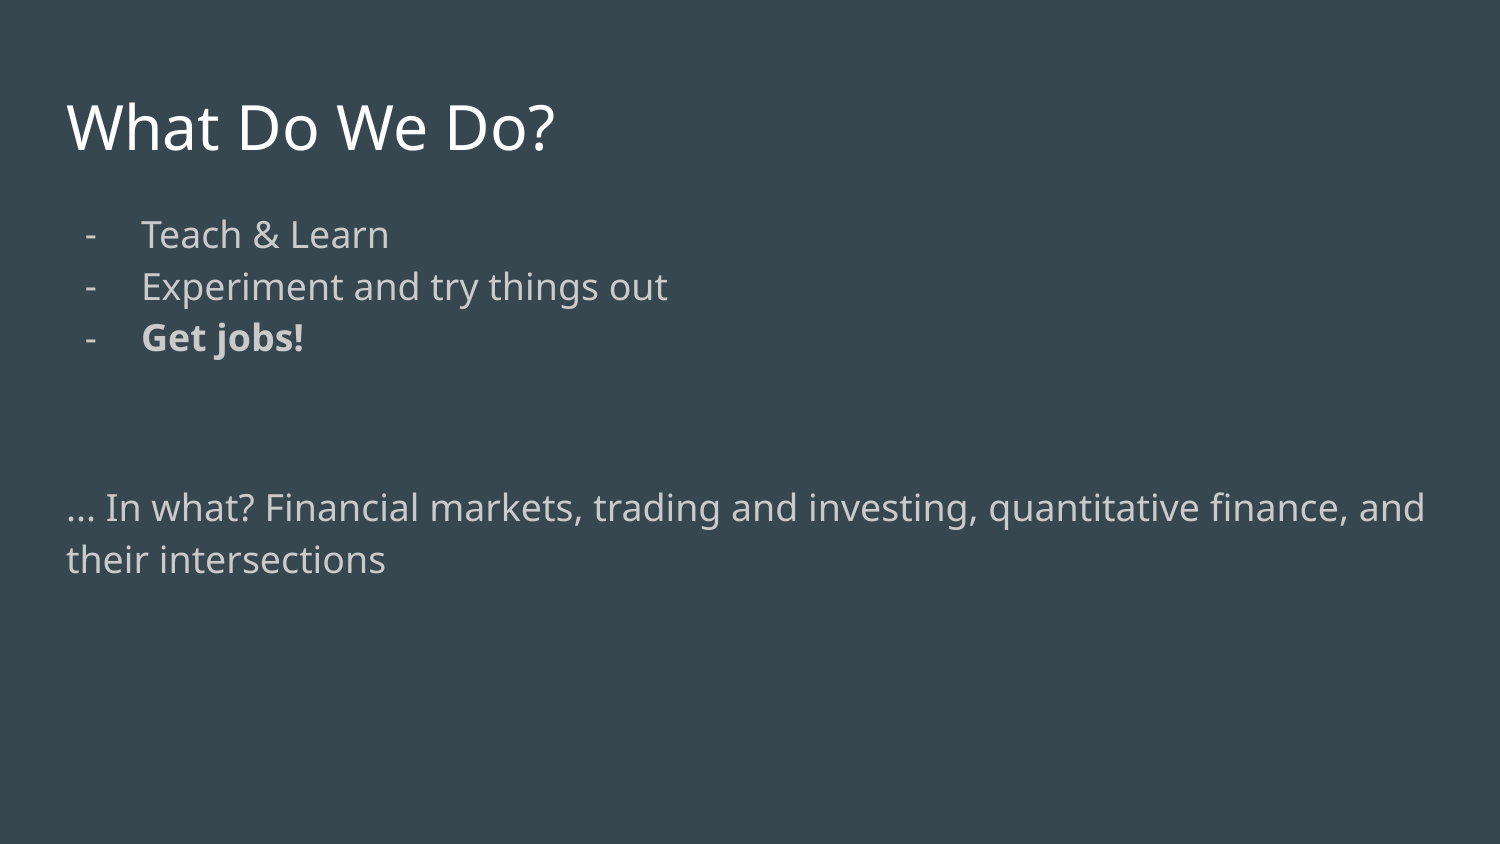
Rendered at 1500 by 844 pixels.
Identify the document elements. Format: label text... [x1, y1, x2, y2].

list Teach & Learn Experiment and try things out Get jobs! ... In what? Financial markets, trading and investing, quantitative finance, and their intersections [51, 189, 1449, 750]
title What Do We Do? [51, 72, 1449, 167]
